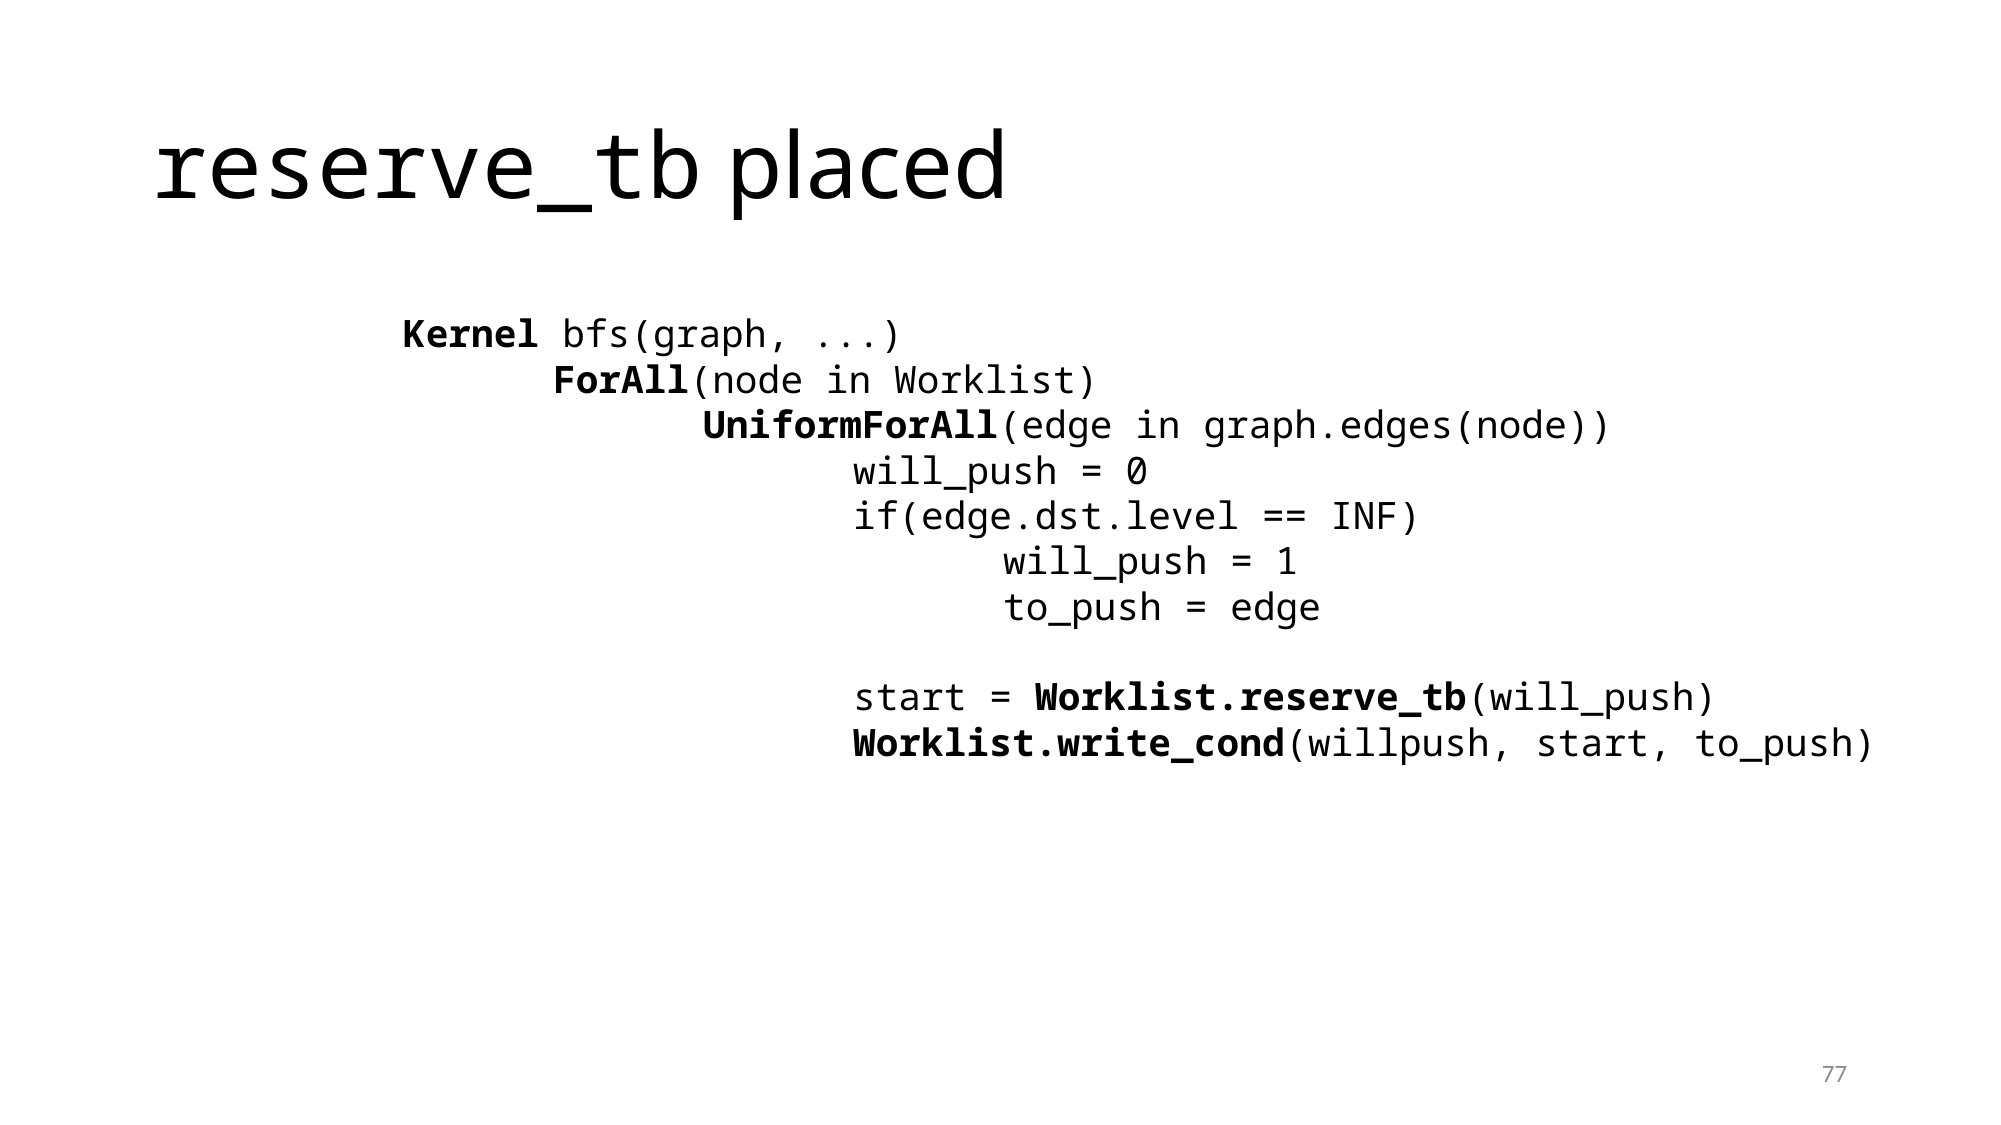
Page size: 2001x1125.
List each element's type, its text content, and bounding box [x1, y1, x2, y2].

title reserve_tb placed [137, 67, 1863, 271]
text_box Kernel bfs(graph, ...) ForAll(node in Worklist) UniformForAll(edge in graph.edges(node)) will_push = 0 if(edge.dst.level == INF) will_push = 1 to_push = edge start = Worklist.reserve_tb(will_push) Worklist.write_cond(willpush, start, to_push) [389, 303, 2000, 771]
slide_number 77 [1412, 1042, 1863, 1103]
